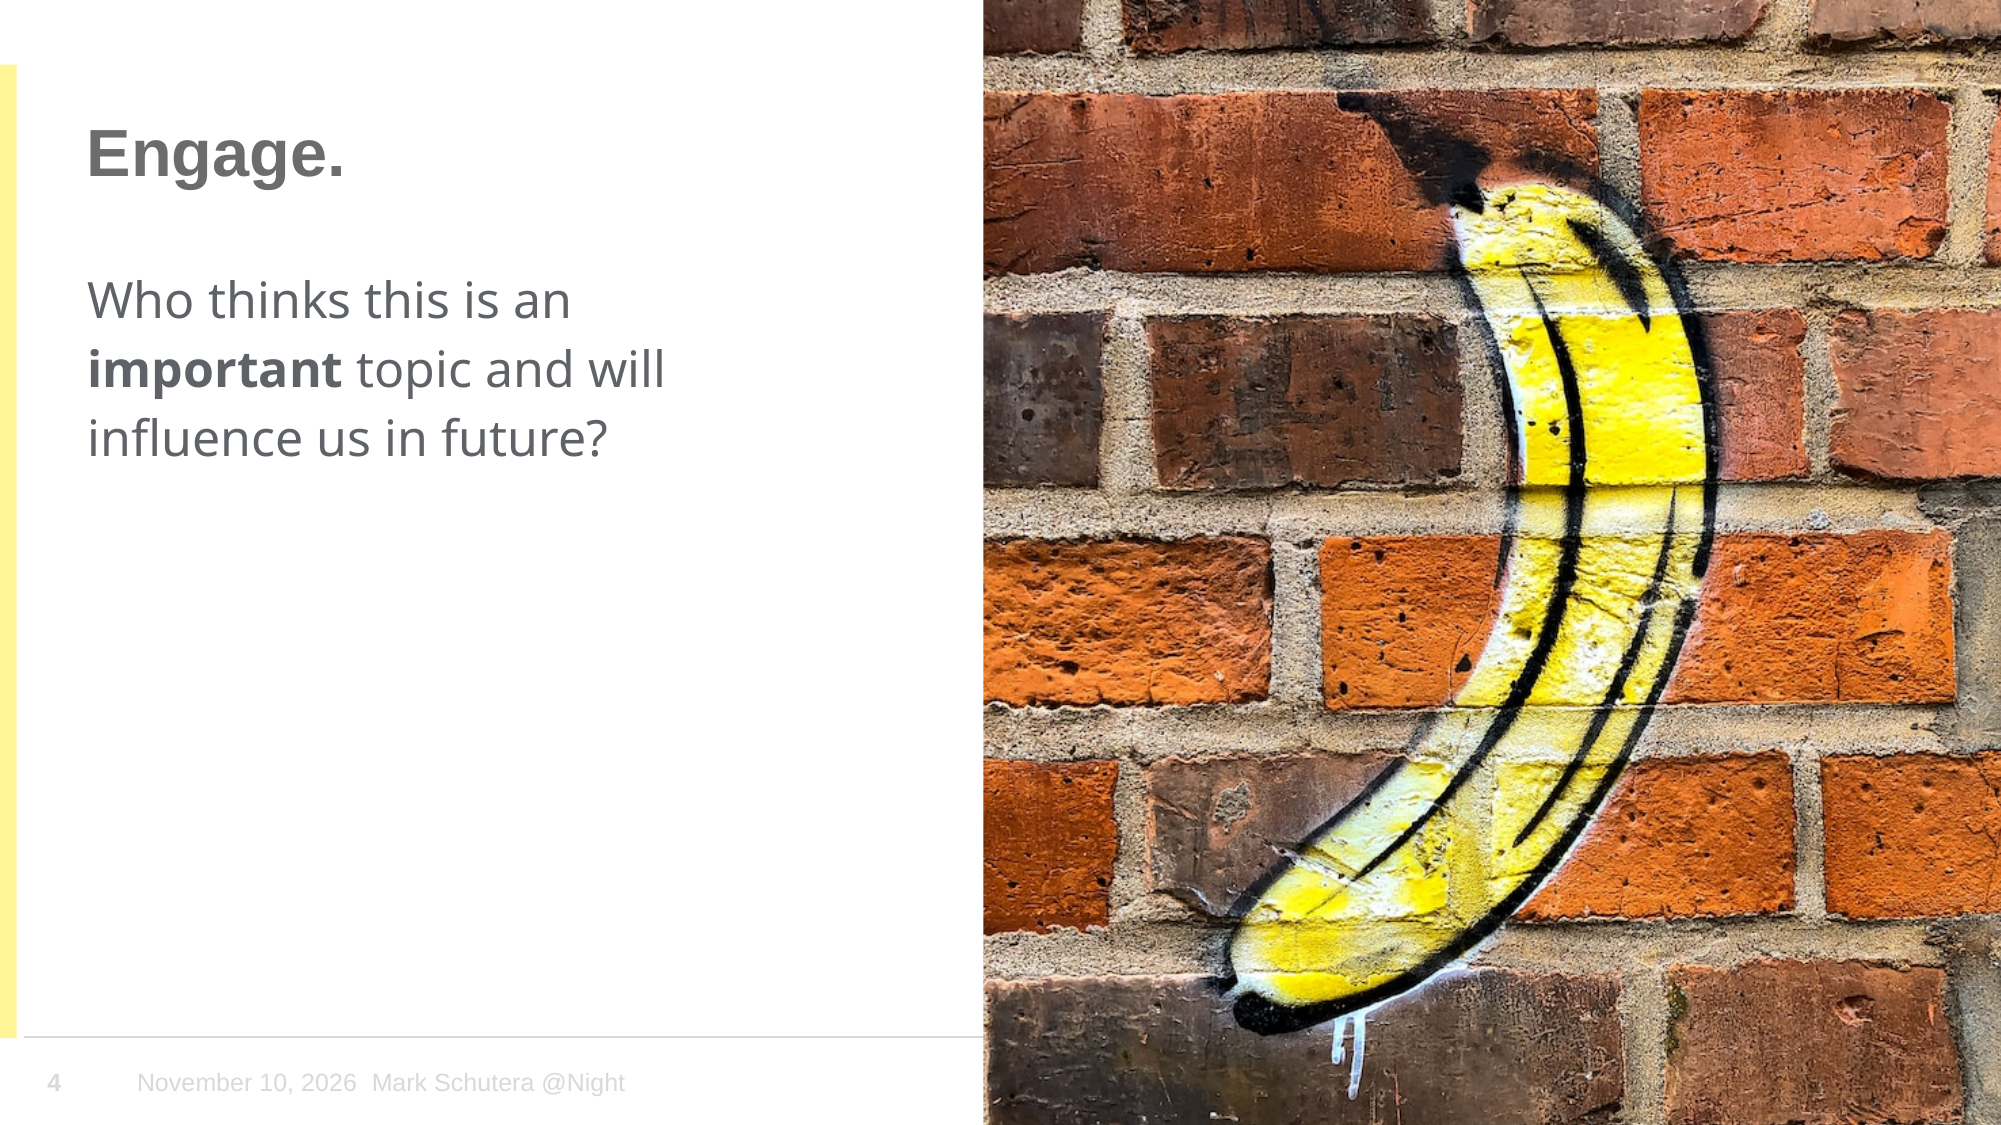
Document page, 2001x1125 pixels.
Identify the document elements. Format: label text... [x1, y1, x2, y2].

picture [983, 0, 2001, 1125]
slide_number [137, 1038, 362, 1125]
slide_number 4 [47, 1038, 119, 1125]
title Engage. [86, 64, 983, 191]
list Who thinks this is an important topic and will influence us in future? [87, 259, 784, 1014]
